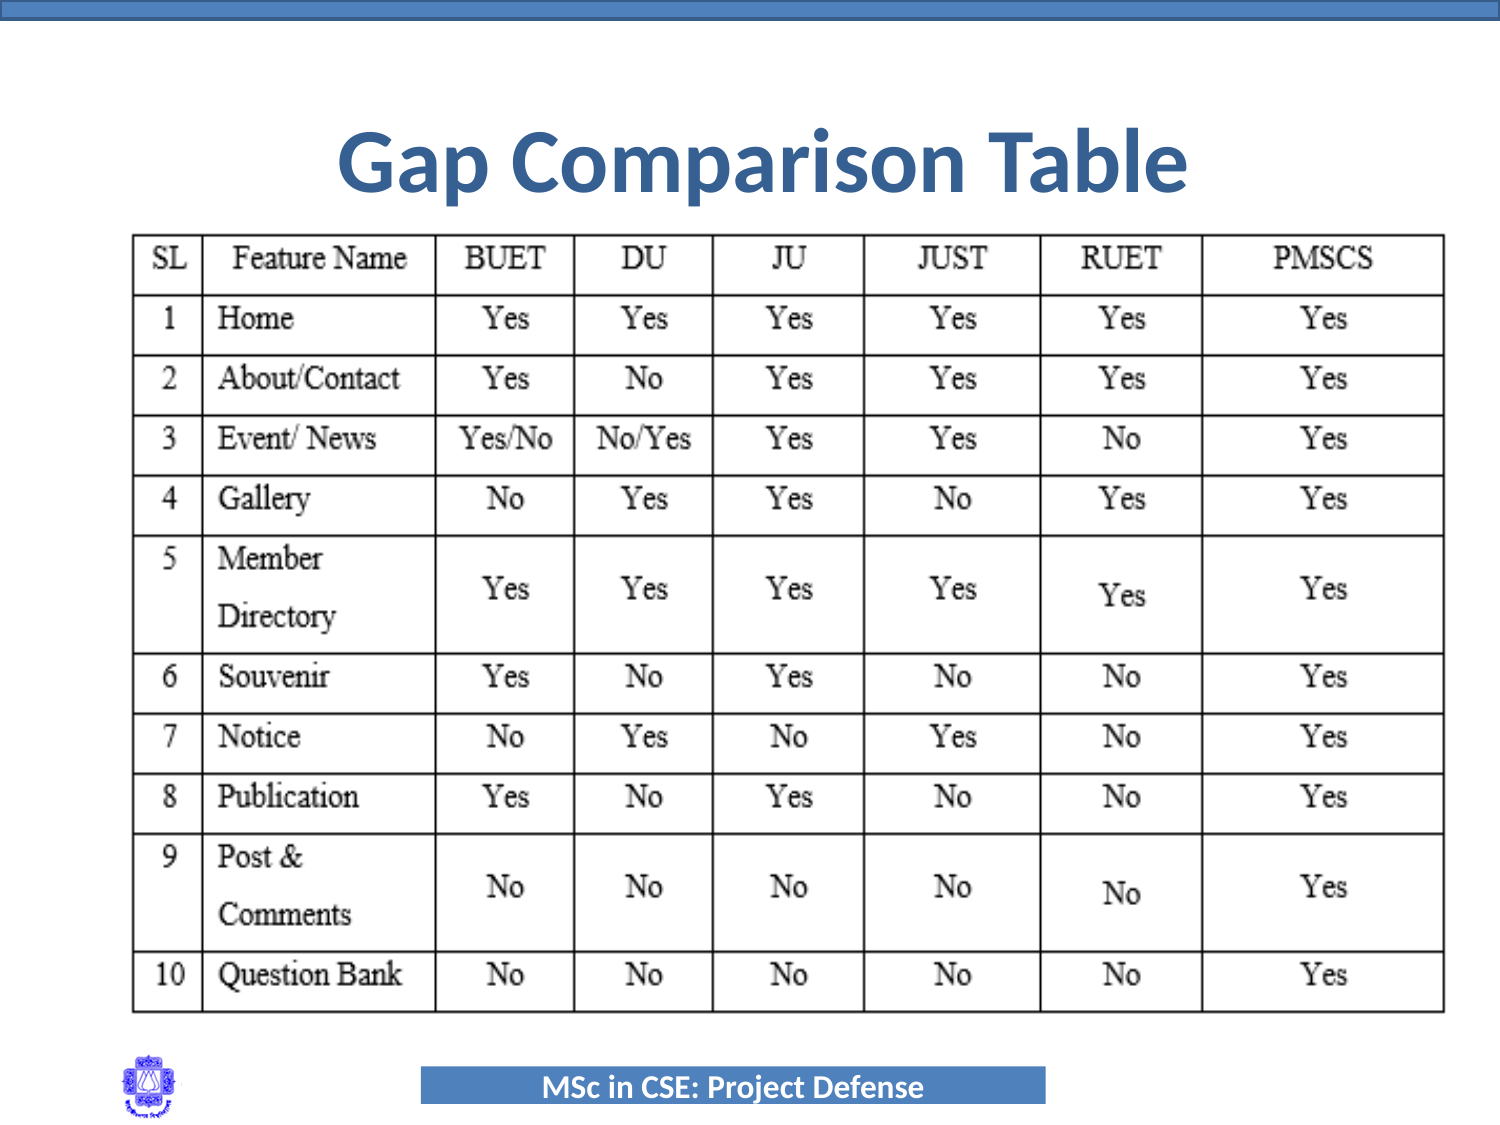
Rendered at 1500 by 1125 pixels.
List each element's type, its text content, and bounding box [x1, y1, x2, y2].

text_box Gap Comparison Table [99, 62, 1450, 213]
picture [99, 214, 1500, 1046]
picture [111, 1049, 188, 1125]
